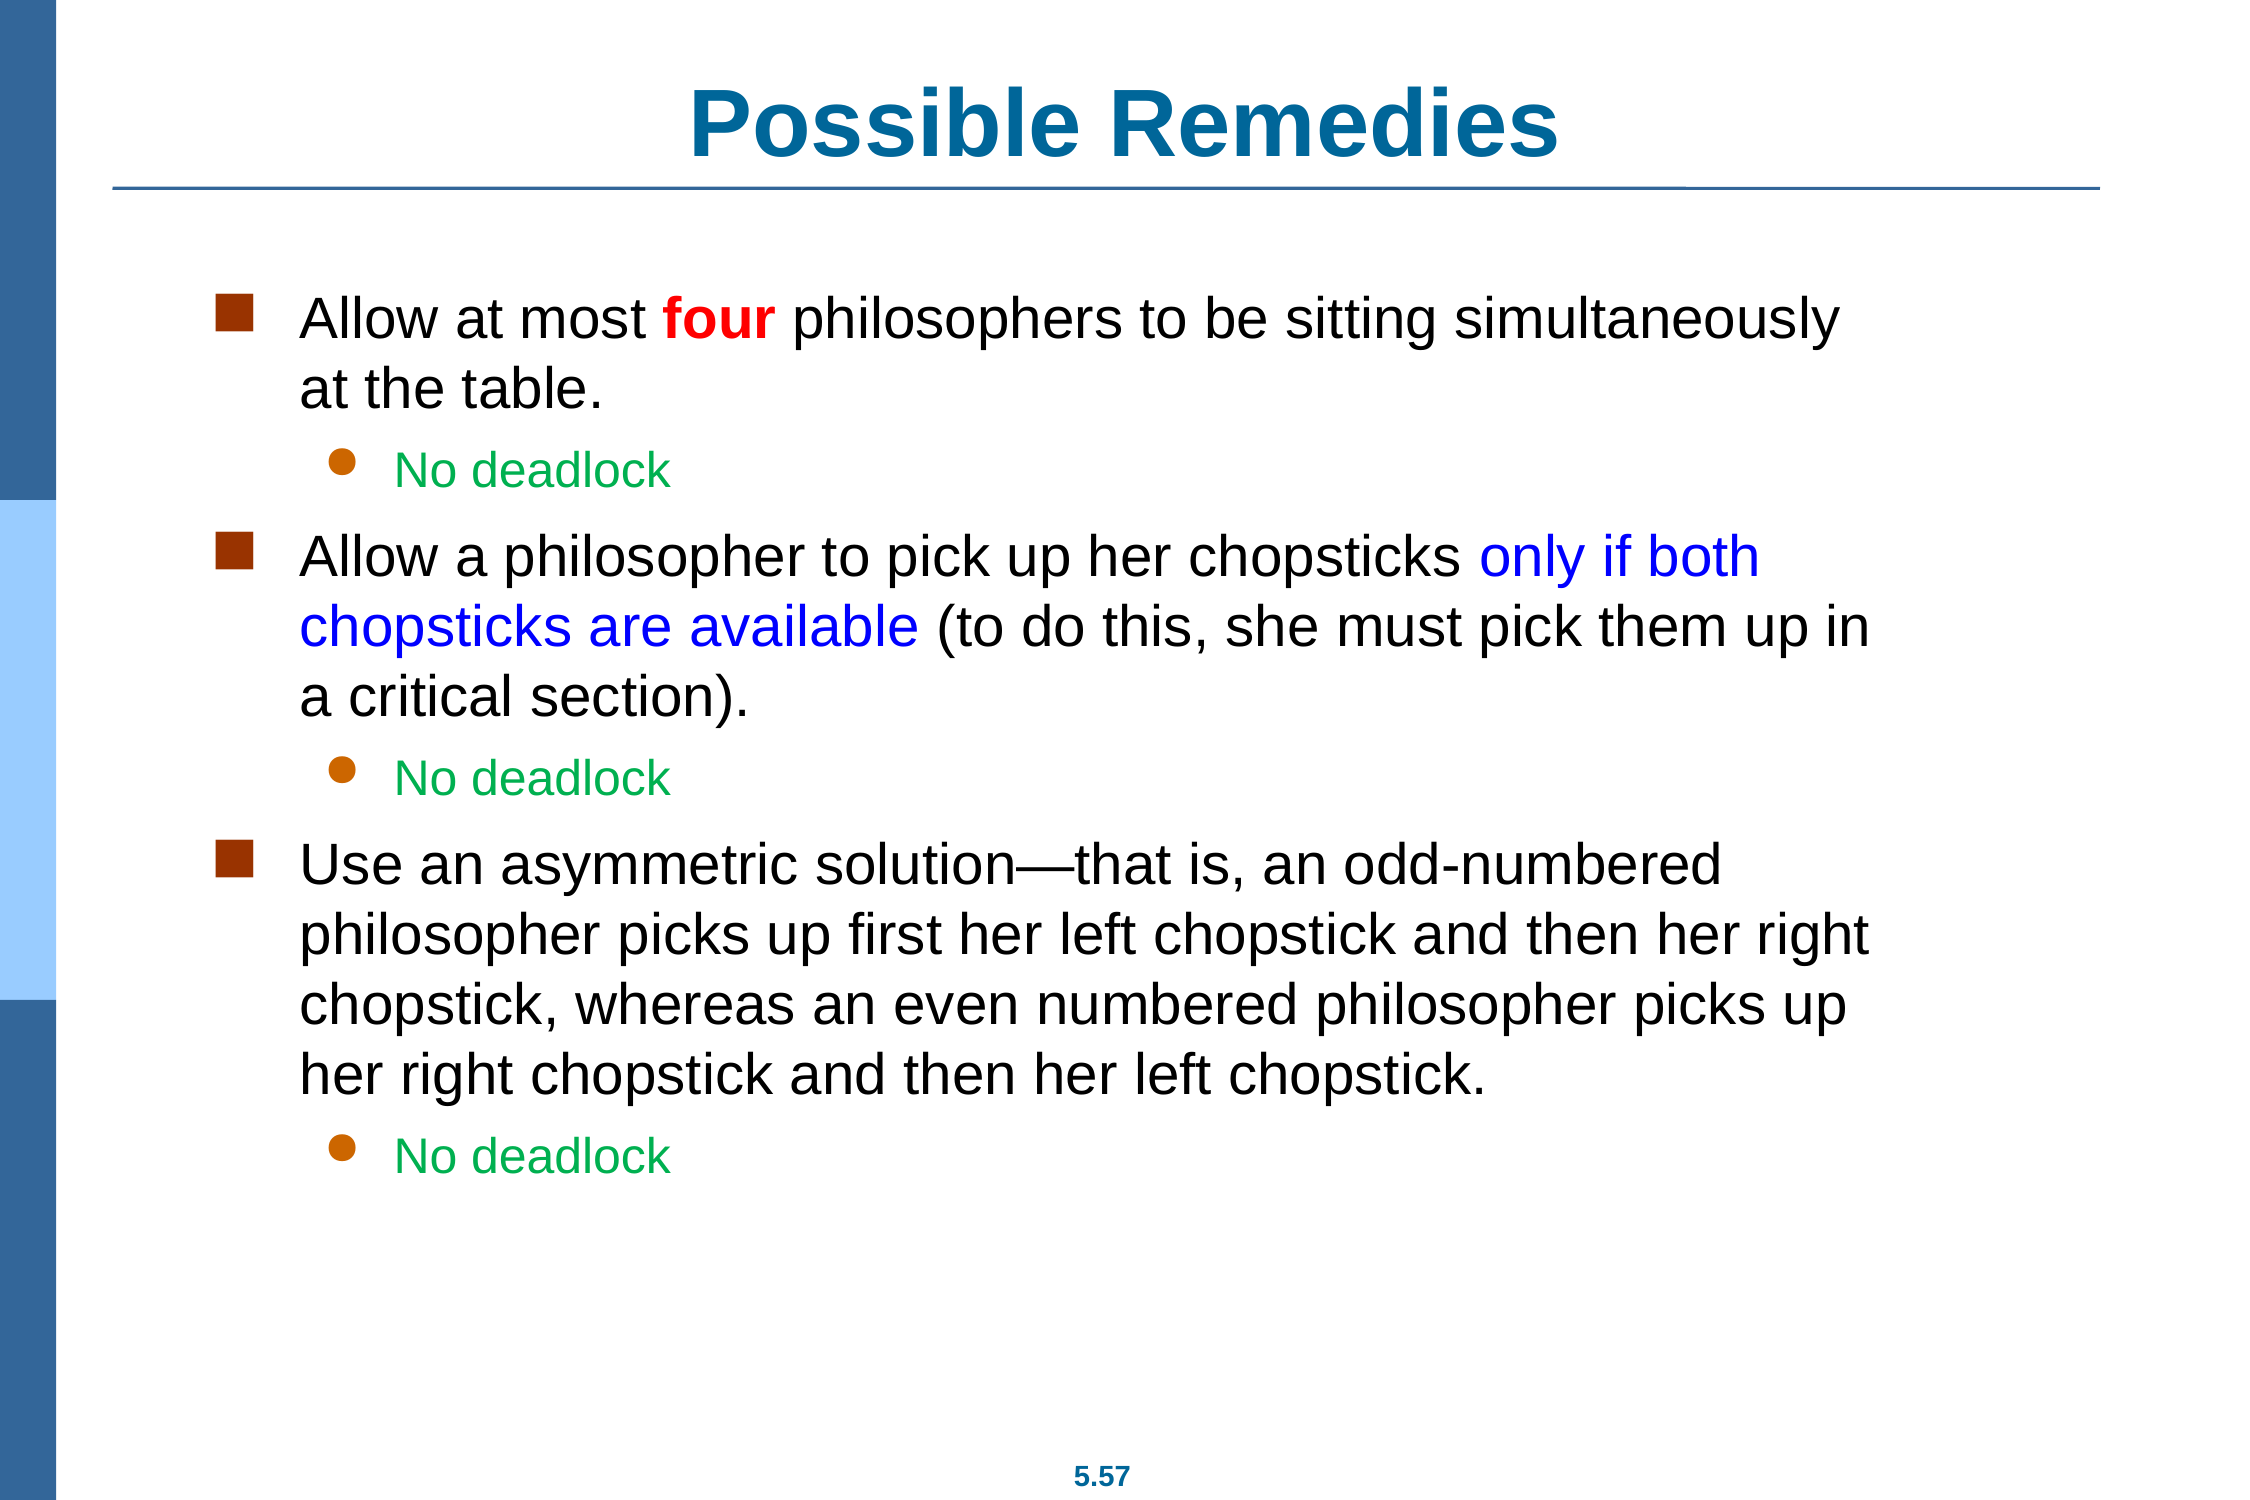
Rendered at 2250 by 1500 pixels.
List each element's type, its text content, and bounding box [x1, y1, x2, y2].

list Allow at most four philosophers to be sitting simultaneously at the table. No deadlock Allow a philosopher to pick up her chopsticks only if both chopsticks are available (to do this, she must pick them up in a critical section). No deadlock Use an asymmetric solution—that is, an odd-numbered philosopher picks up first her left chopstick and then her right chopstick, whereas an even numbered philosopher picks up her right chopstick and then her left chopstick. No deadlock [198, 269, 1923, 1347]
title Possible Remedies [112, 60, 2138, 187]
